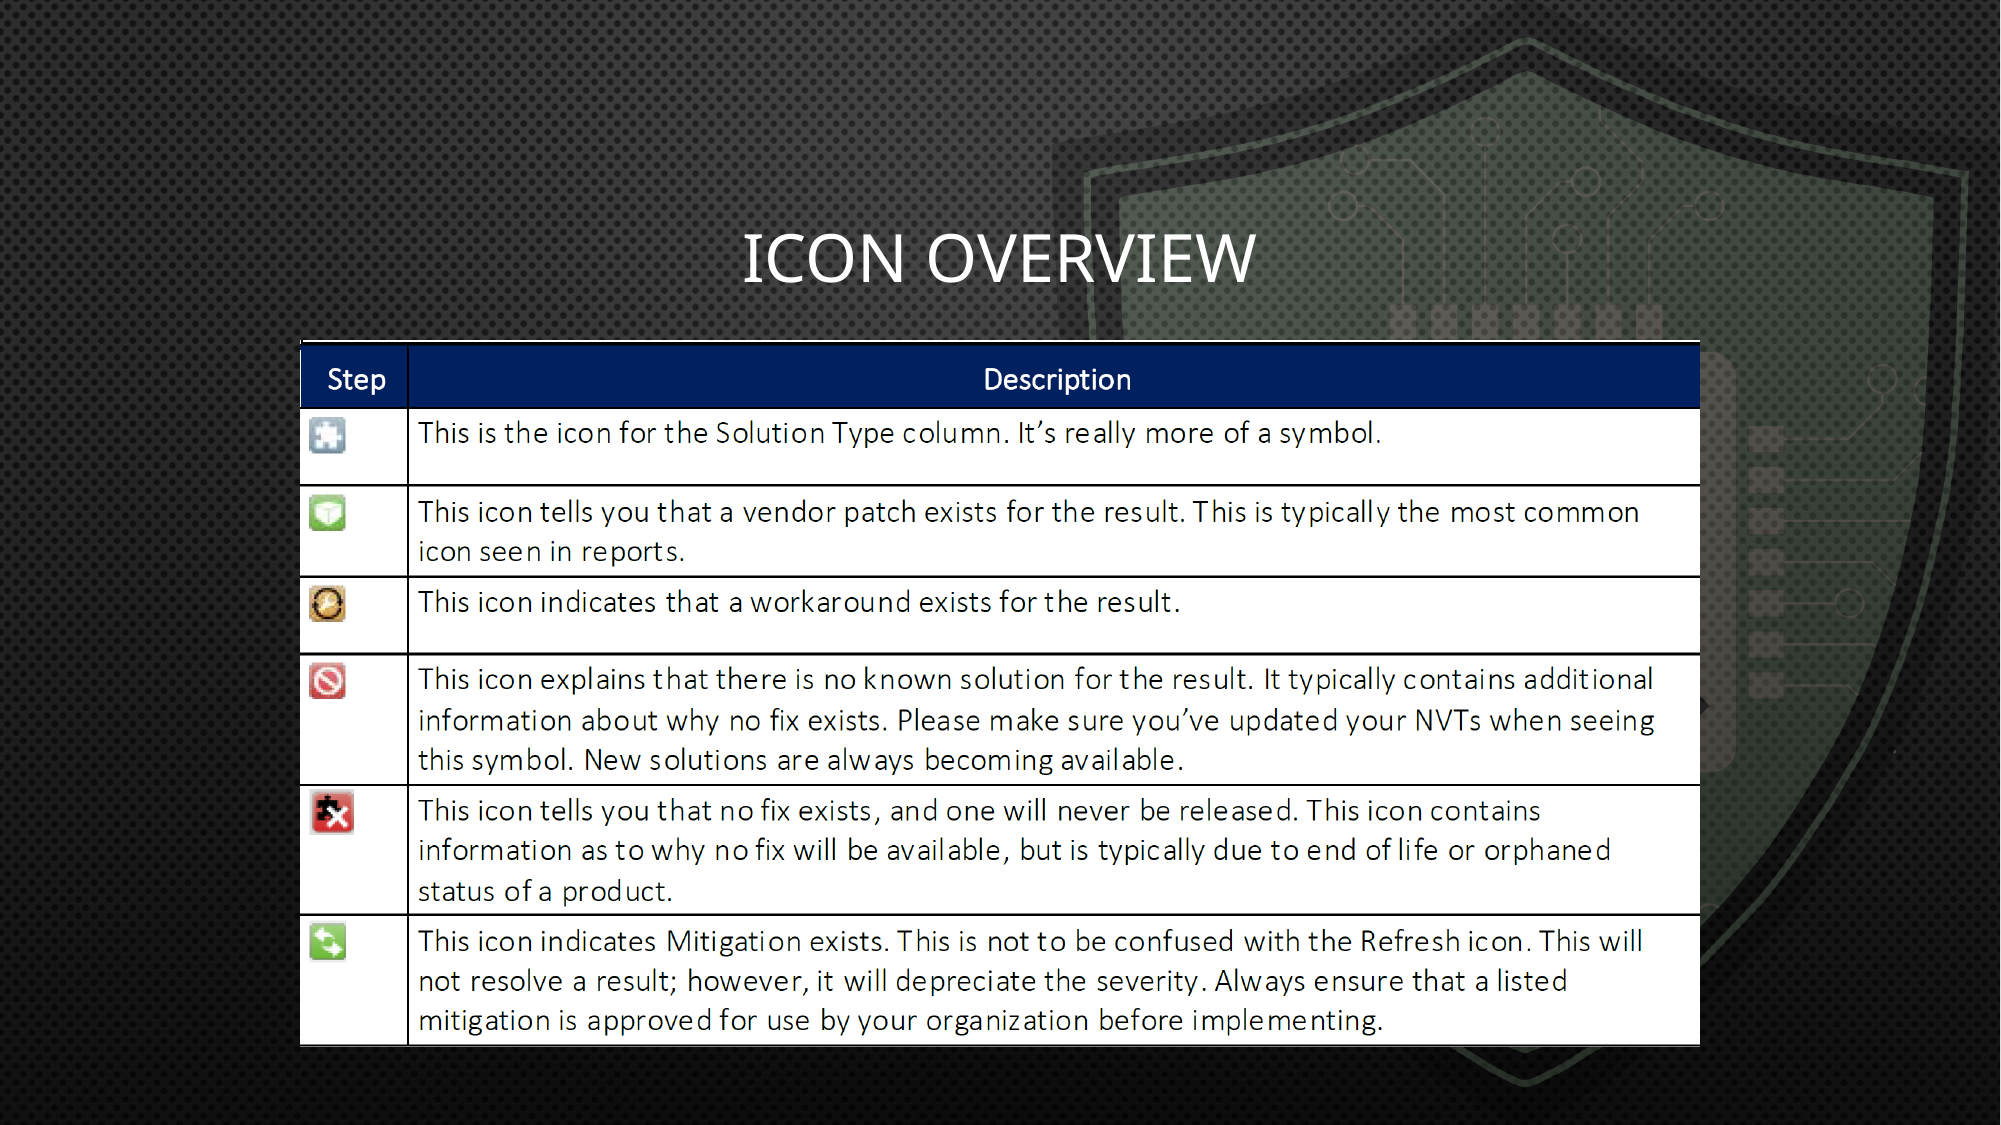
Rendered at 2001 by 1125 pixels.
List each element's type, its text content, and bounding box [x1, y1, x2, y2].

title Icon overview [187, 99, 1813, 413]
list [300, 340, 1700, 1047]
